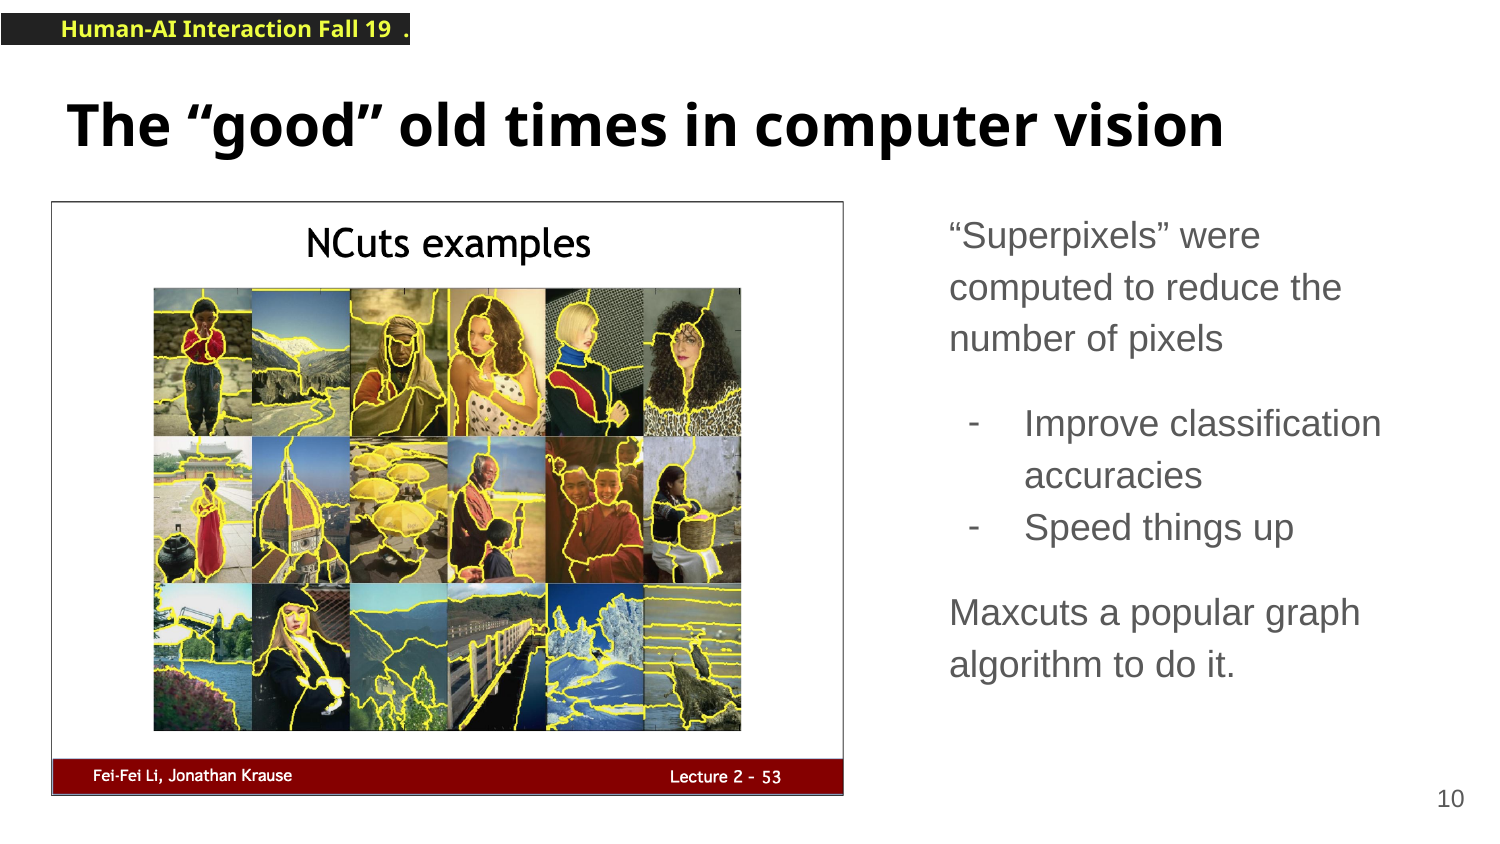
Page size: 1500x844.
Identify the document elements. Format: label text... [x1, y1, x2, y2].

picture [24, 191, 855, 819]
title The “good” old times in computer vision [51, 72, 1449, 167]
slide_number ‹#› [1389, 764, 1480, 830]
list “Superpixels” were computed to reduce the number of pixels Improve classification accuracies Speed things up Maxcuts a popular graph algorithm to do it. [934, 189, 1449, 750]
